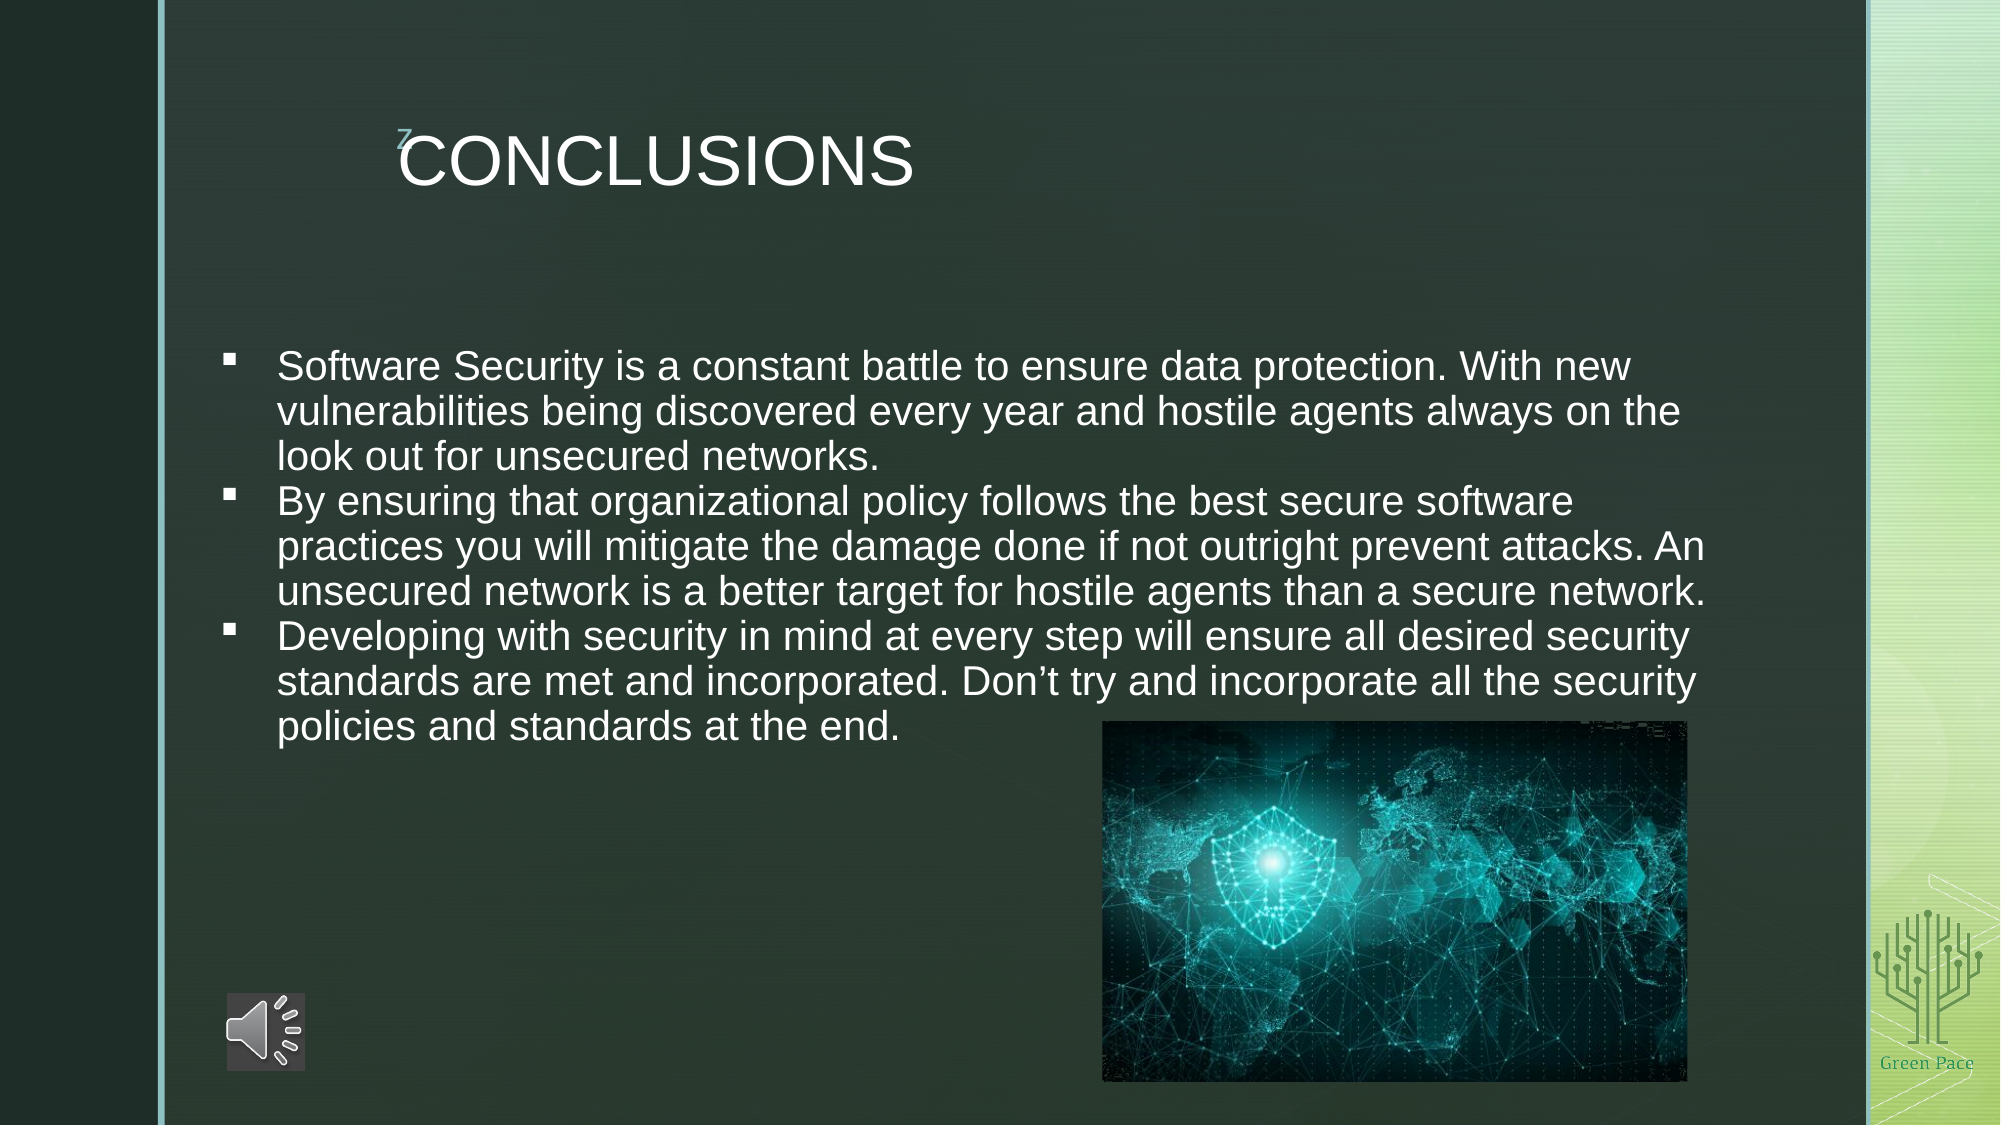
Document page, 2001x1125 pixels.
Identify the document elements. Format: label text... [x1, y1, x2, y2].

picture [1854, 0, 2001, 1125]
picture [1102, 721, 1688, 1082]
list Software Security is a constant battle to ensure data protection. With new vulnerabilities being discovered every year and hostile agents always on the look out for unsecured networks. By ensuring that organizational policy follows the best secure software practices you will mitigate the damage done if not outright prevent attacks. An unsecured network is a better target for hostile agents than a secure network. Developing with security in mind at every step will ensure all desired security standards are met and incorporated. Don’t try and incorporate all the security policies and standards at the end. [205, 336, 1734, 993]
title CONCLUSIONS [382, 73, 1688, 251]
picture [225, 992, 307, 1073]
